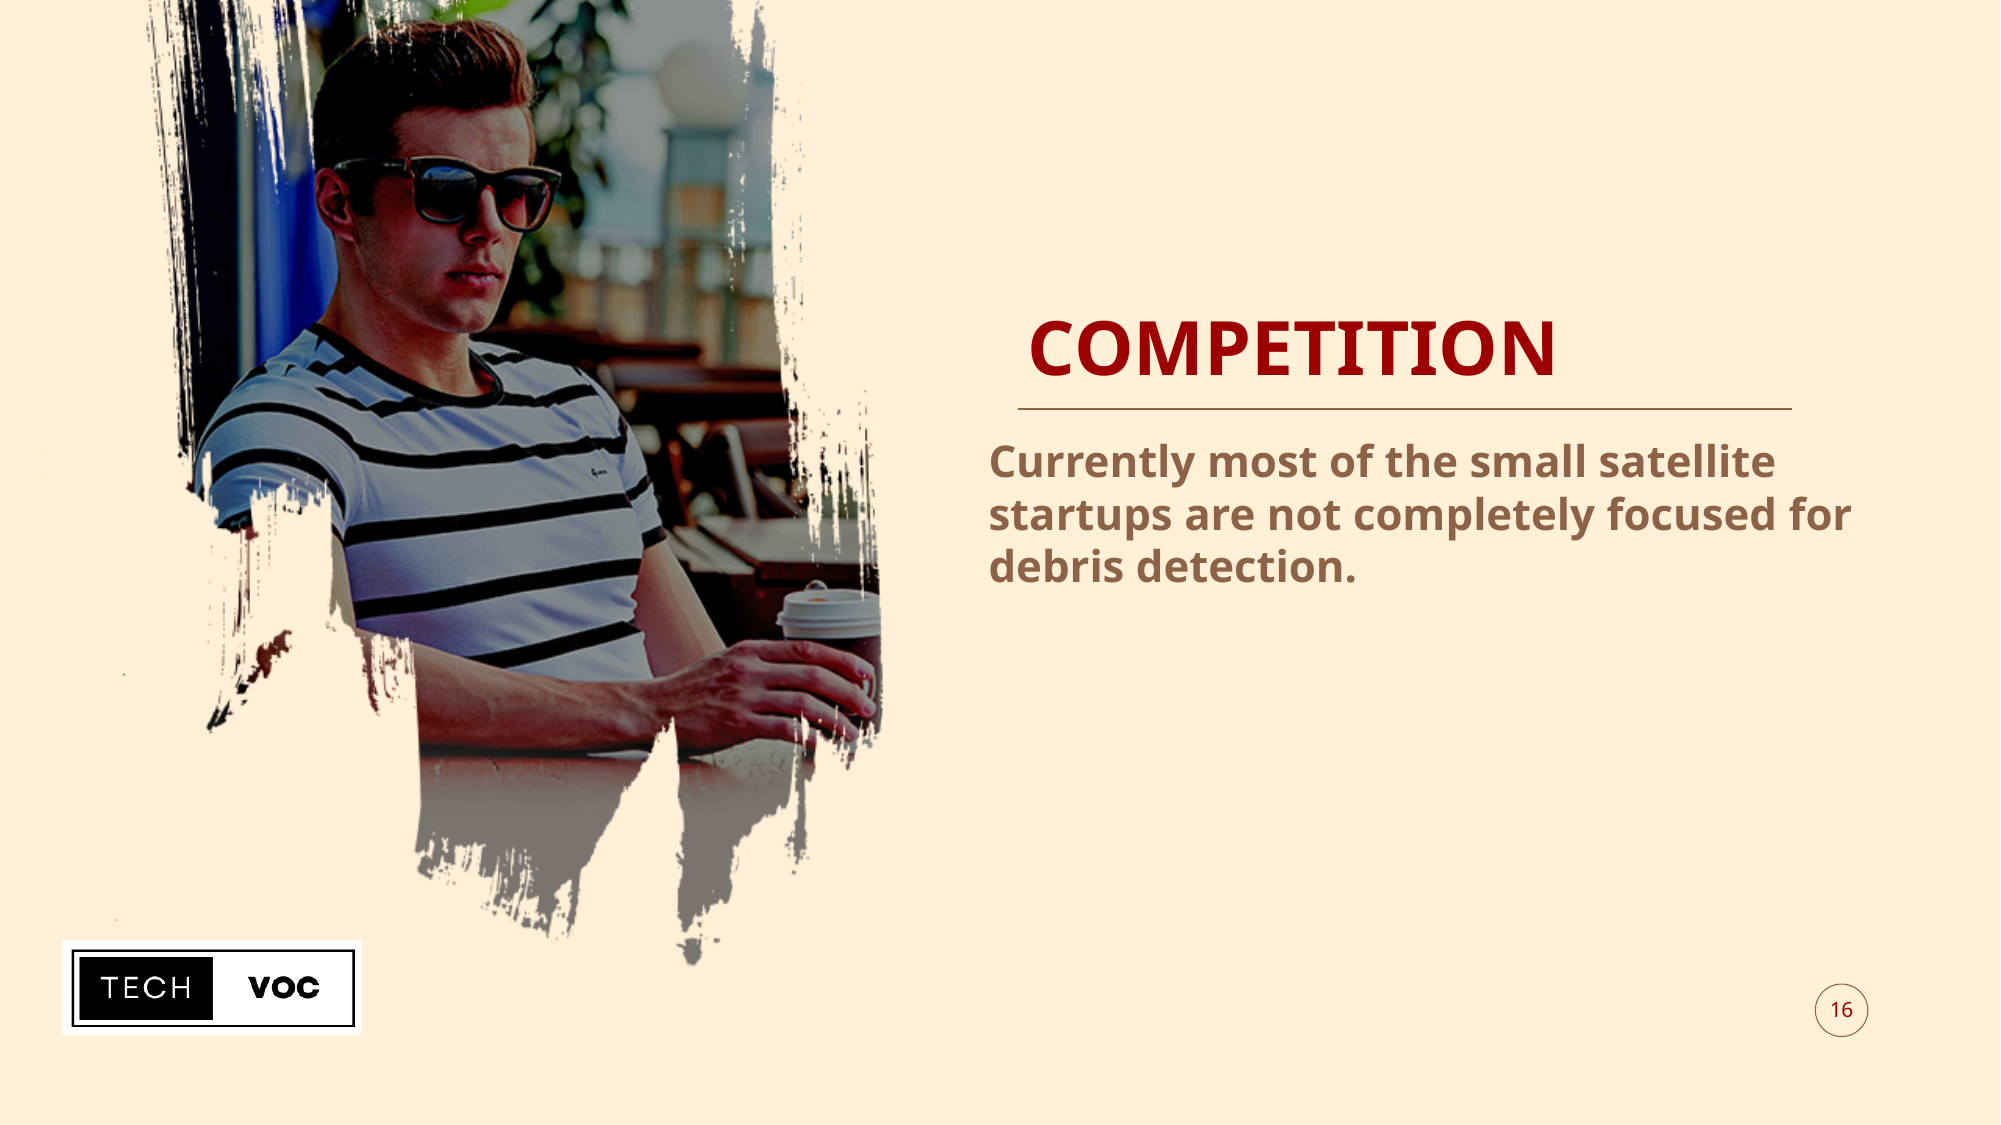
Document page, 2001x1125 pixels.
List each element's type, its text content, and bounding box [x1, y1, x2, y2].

slide_number 16 [1811, 980, 1872, 1041]
list Currently most of the small satellite startups are not completely focused for debris detection. [973, 426, 1881, 919]
picture [0, 0, 2000, 1125]
title COMPETITION [1012, 136, 1881, 399]
